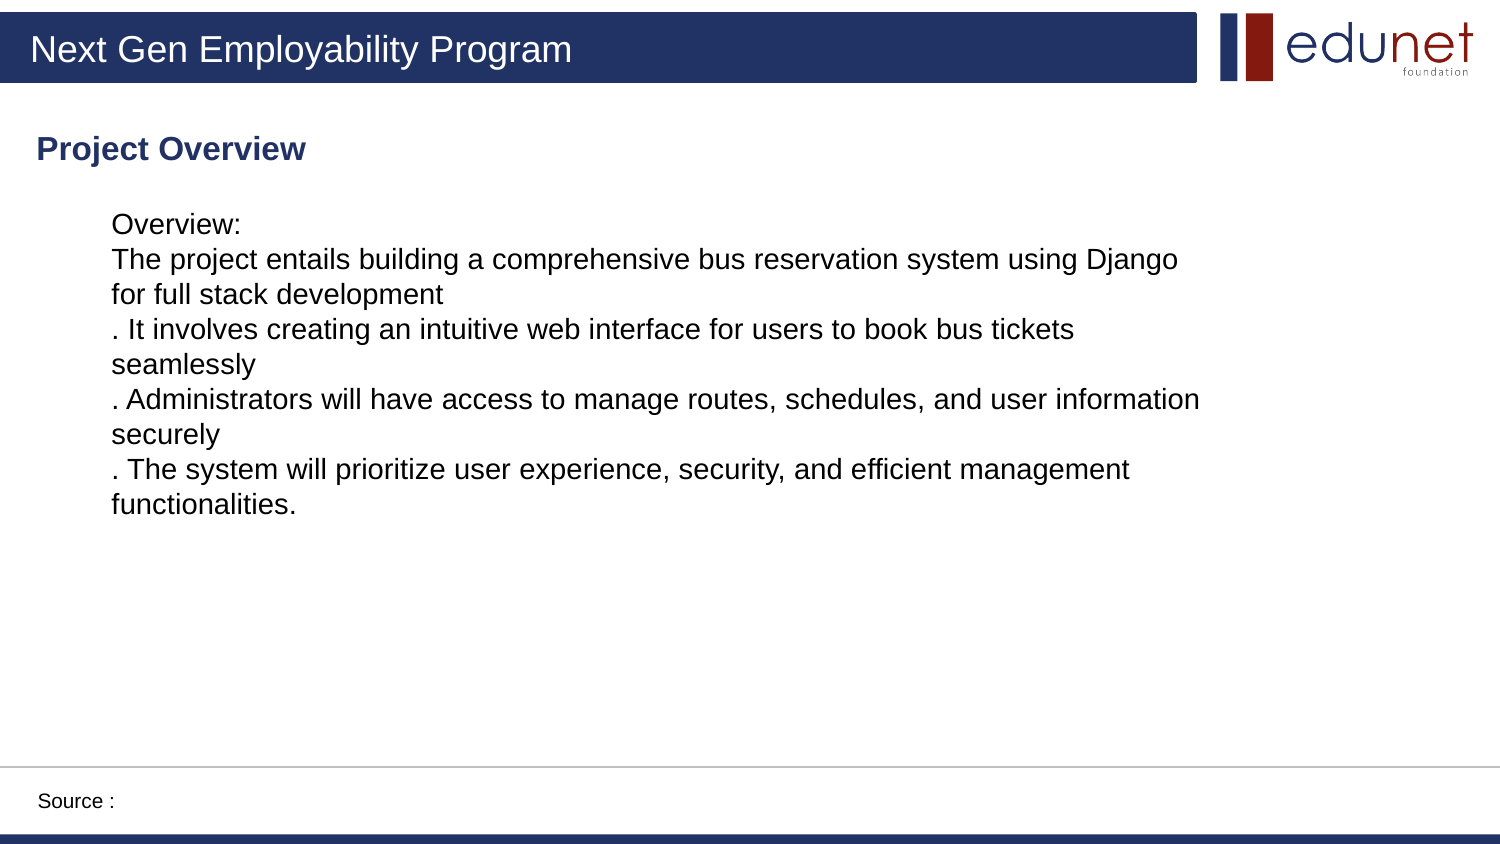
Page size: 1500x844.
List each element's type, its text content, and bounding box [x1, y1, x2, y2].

title Project Overview [21, 111, 504, 165]
text_box Source : [22, 776, 139, 826]
text_box Overview: The project entails building a comprehensive bus reservation system using Django for full stack development . It involves creating an intuitive web interface for users to book bus tickets seamlessly . Administrators will have access to manage routes, schedules, and user information securely . The system will prioritize user experience, security, and efficient management functionalities. [96, 198, 1226, 528]
picture [1279, 14, 1482, 83]
